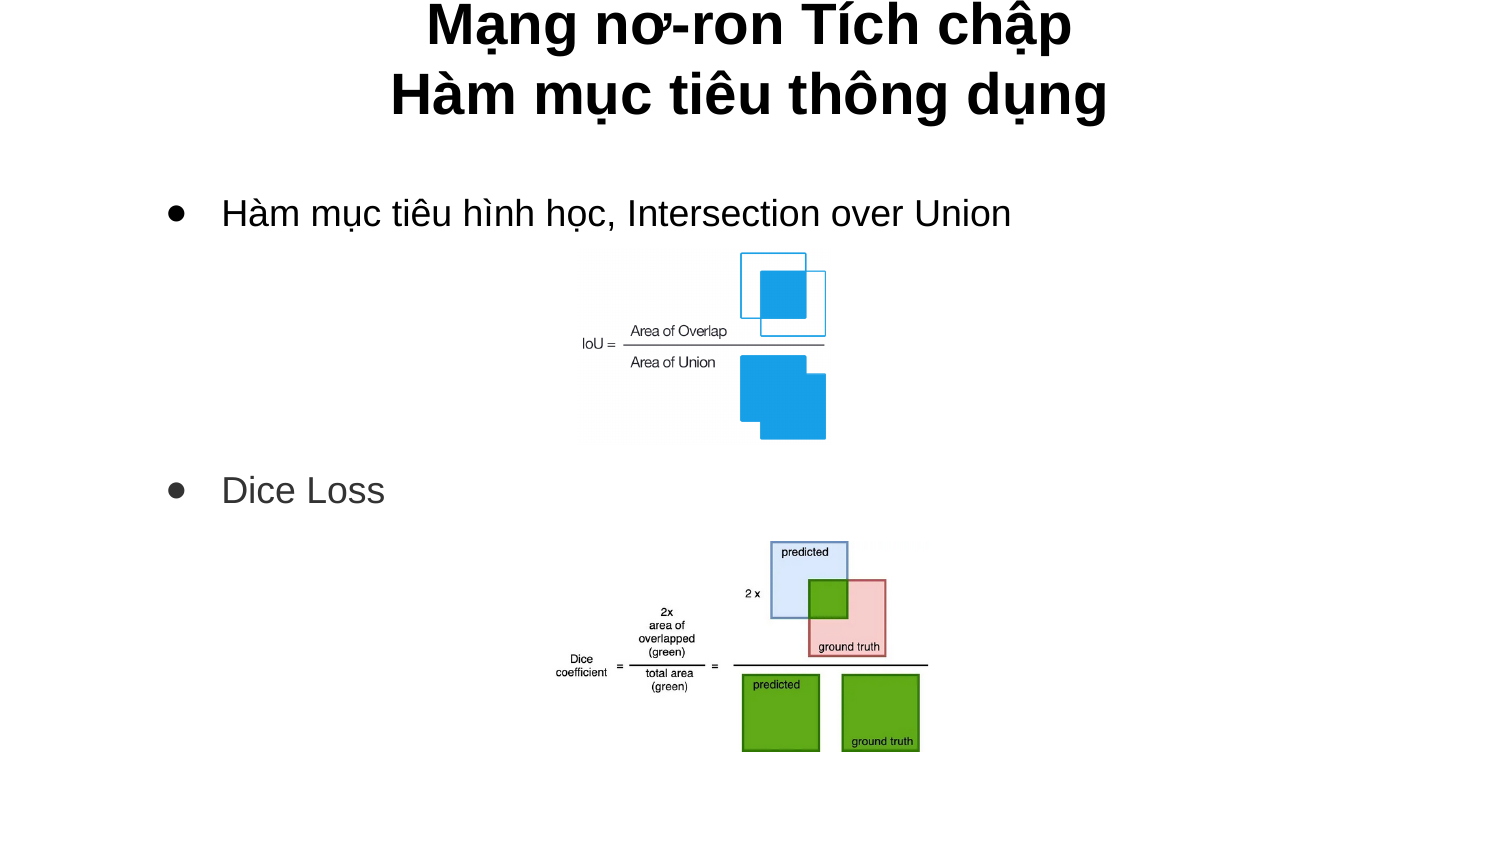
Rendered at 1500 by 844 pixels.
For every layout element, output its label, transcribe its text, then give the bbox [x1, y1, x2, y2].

subtitle Hàm mục tiêu hình học, Intersection over Union Dice Loss [131, 174, 1413, 737]
picture [578, 247, 831, 445]
title Mạng nơ-ron Tích chập Hàm mục tiêu thông dụng [51, 25, 1449, 141]
picture [512, 516, 966, 758]
